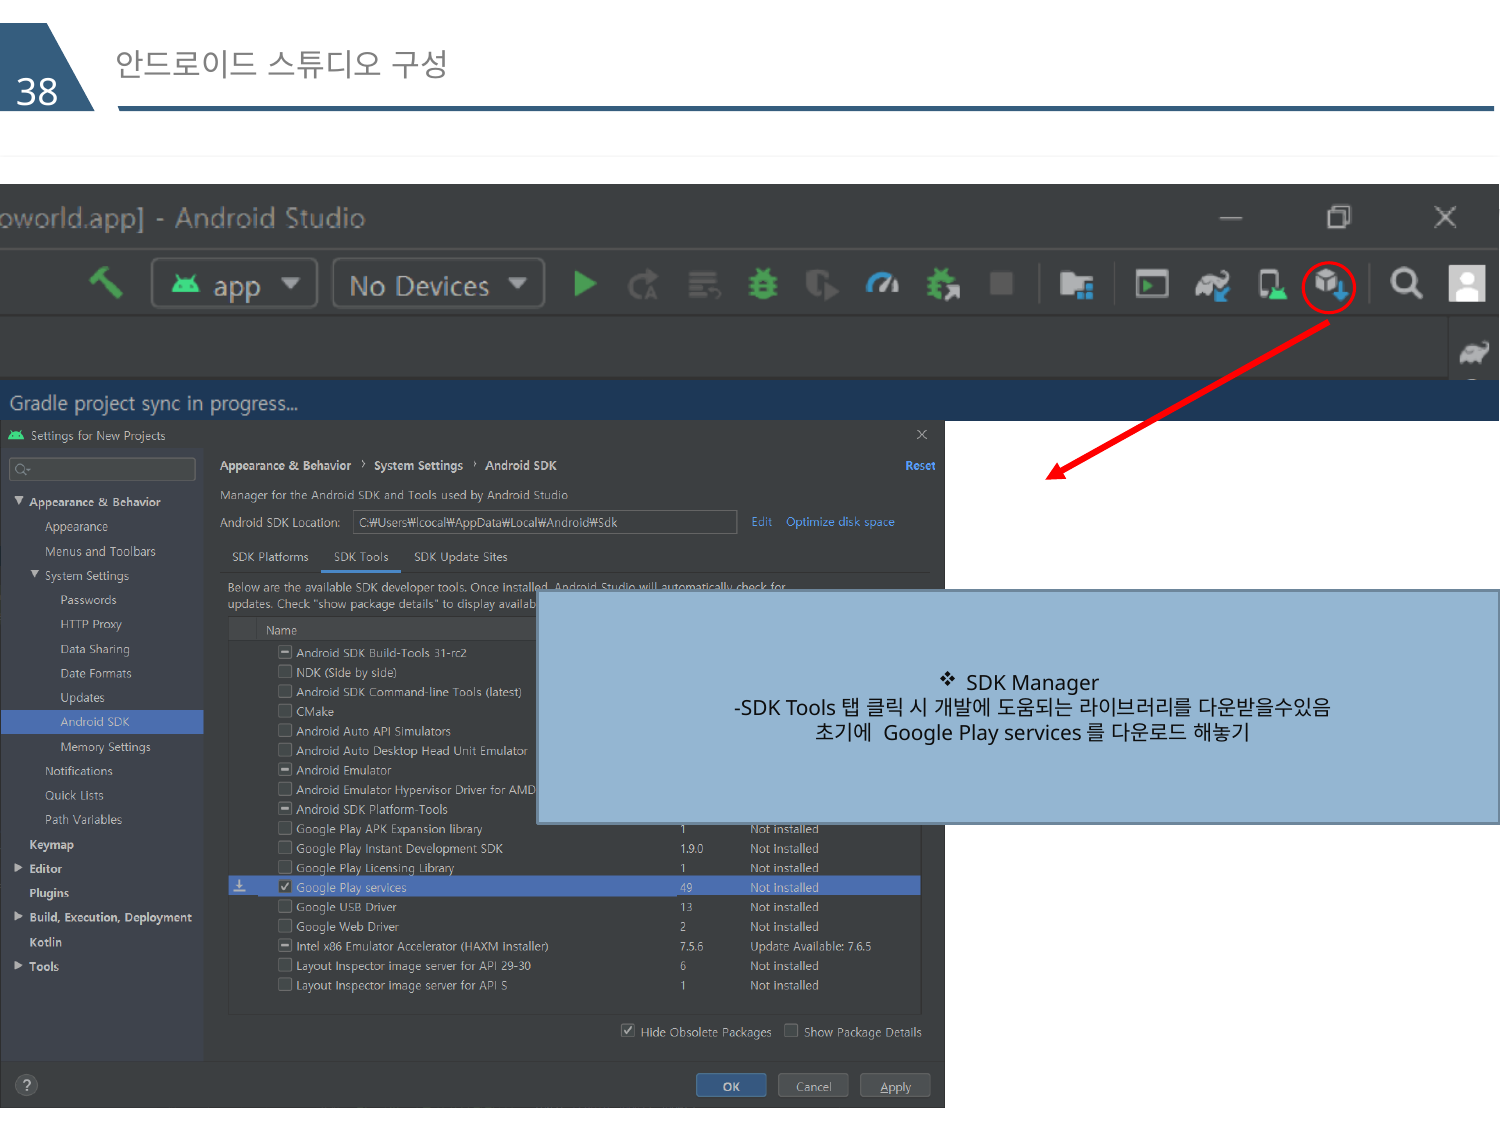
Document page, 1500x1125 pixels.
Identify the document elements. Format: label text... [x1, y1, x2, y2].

text_box SDK Manager -SDK Tools탭 클릭 시 개발에 도움되는 라이브러리를 다운받을수있음 초기에 Google Play services를 다운로드 해놓기 [949, 589, 1500, 825]
slide_number 38 [1, 60, 89, 101]
picture [0, 184, 1499, 1109]
title 안드로이드 스튜디오 구성 [100, 37, 1438, 90]
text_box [1044, 321, 1330, 480]
text_box [0, 0, 1500, 75]
